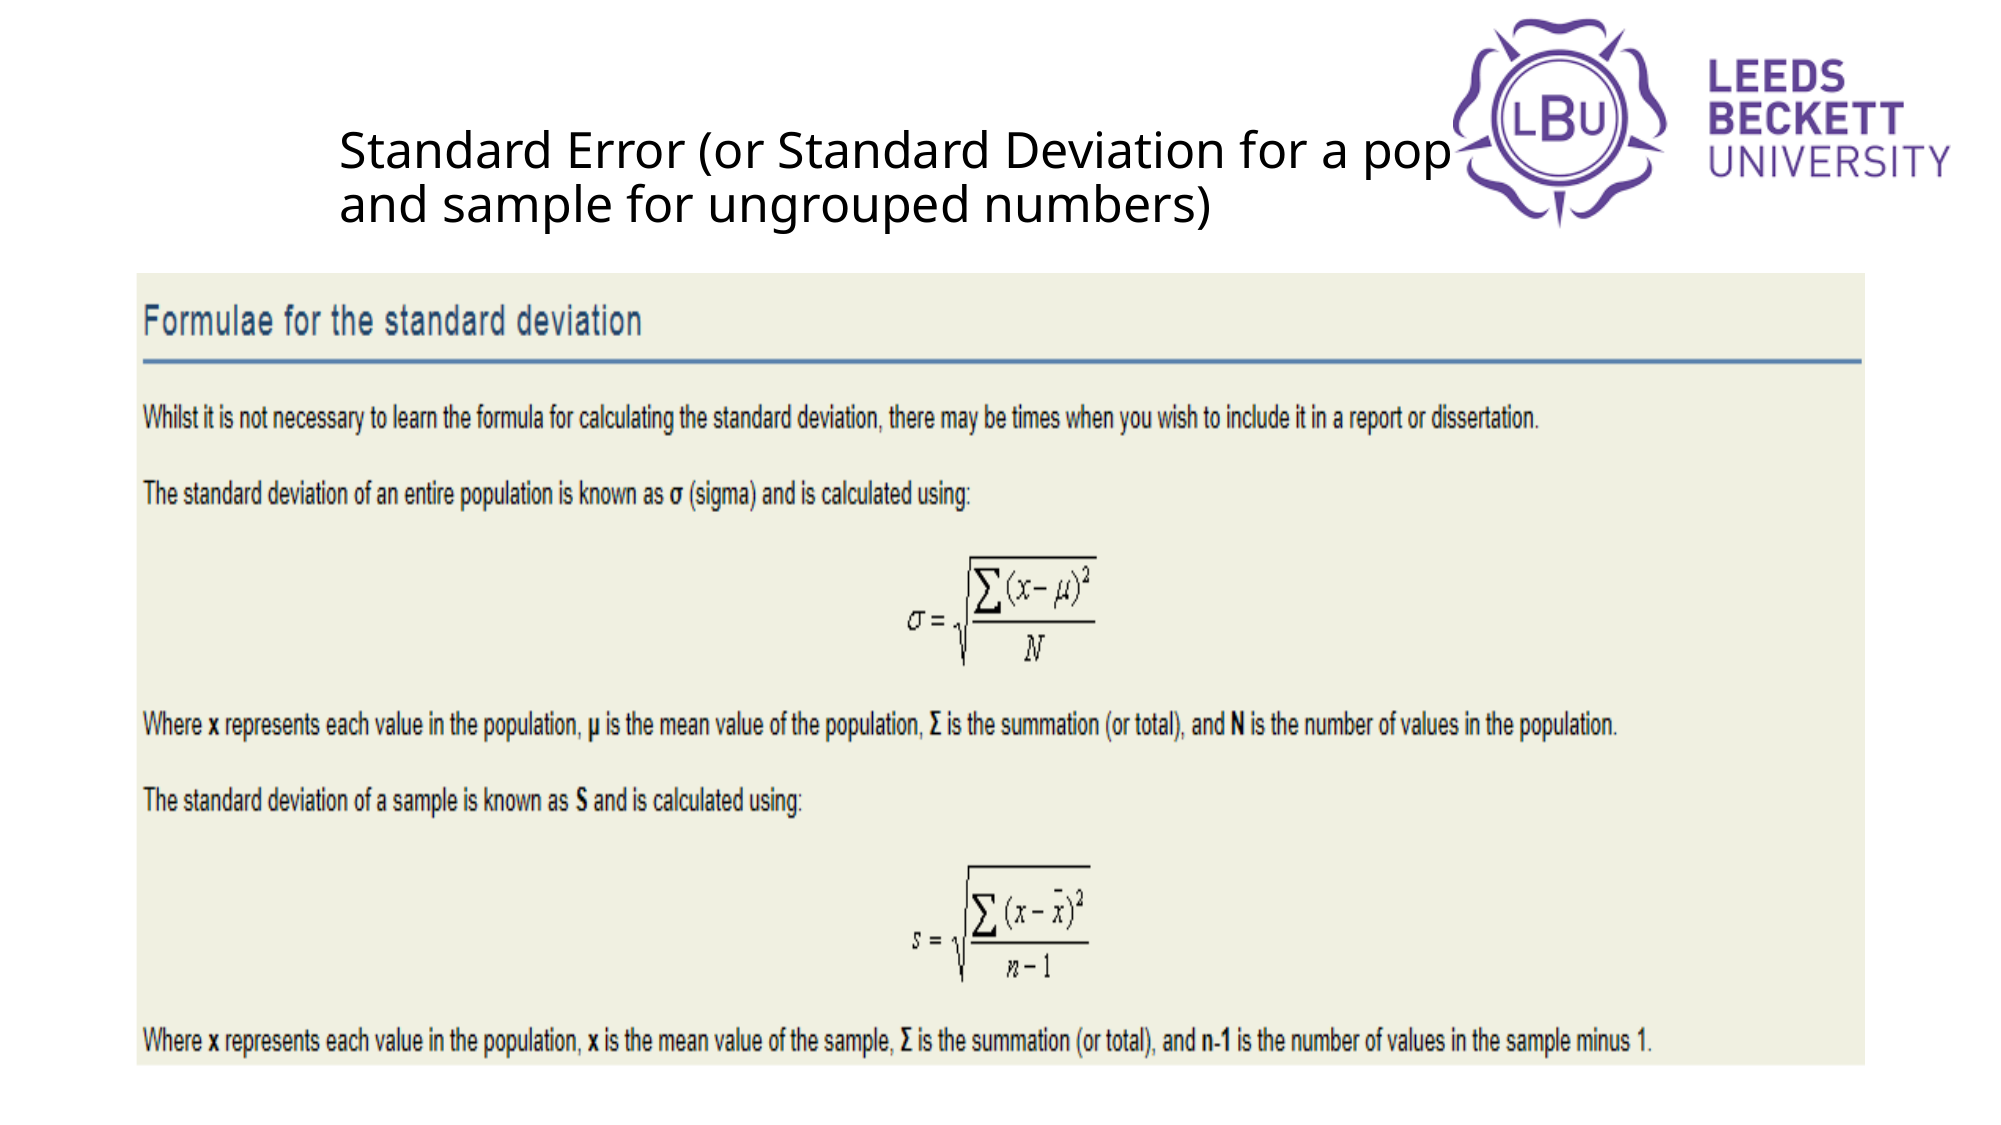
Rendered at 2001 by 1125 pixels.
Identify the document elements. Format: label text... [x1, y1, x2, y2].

picture [136, 273, 1865, 1073]
title Standard Error (or Standard Deviation for a population and sample for ungrouped numbers) [324, 86, 1675, 273]
picture [1453, 0, 1951, 249]
